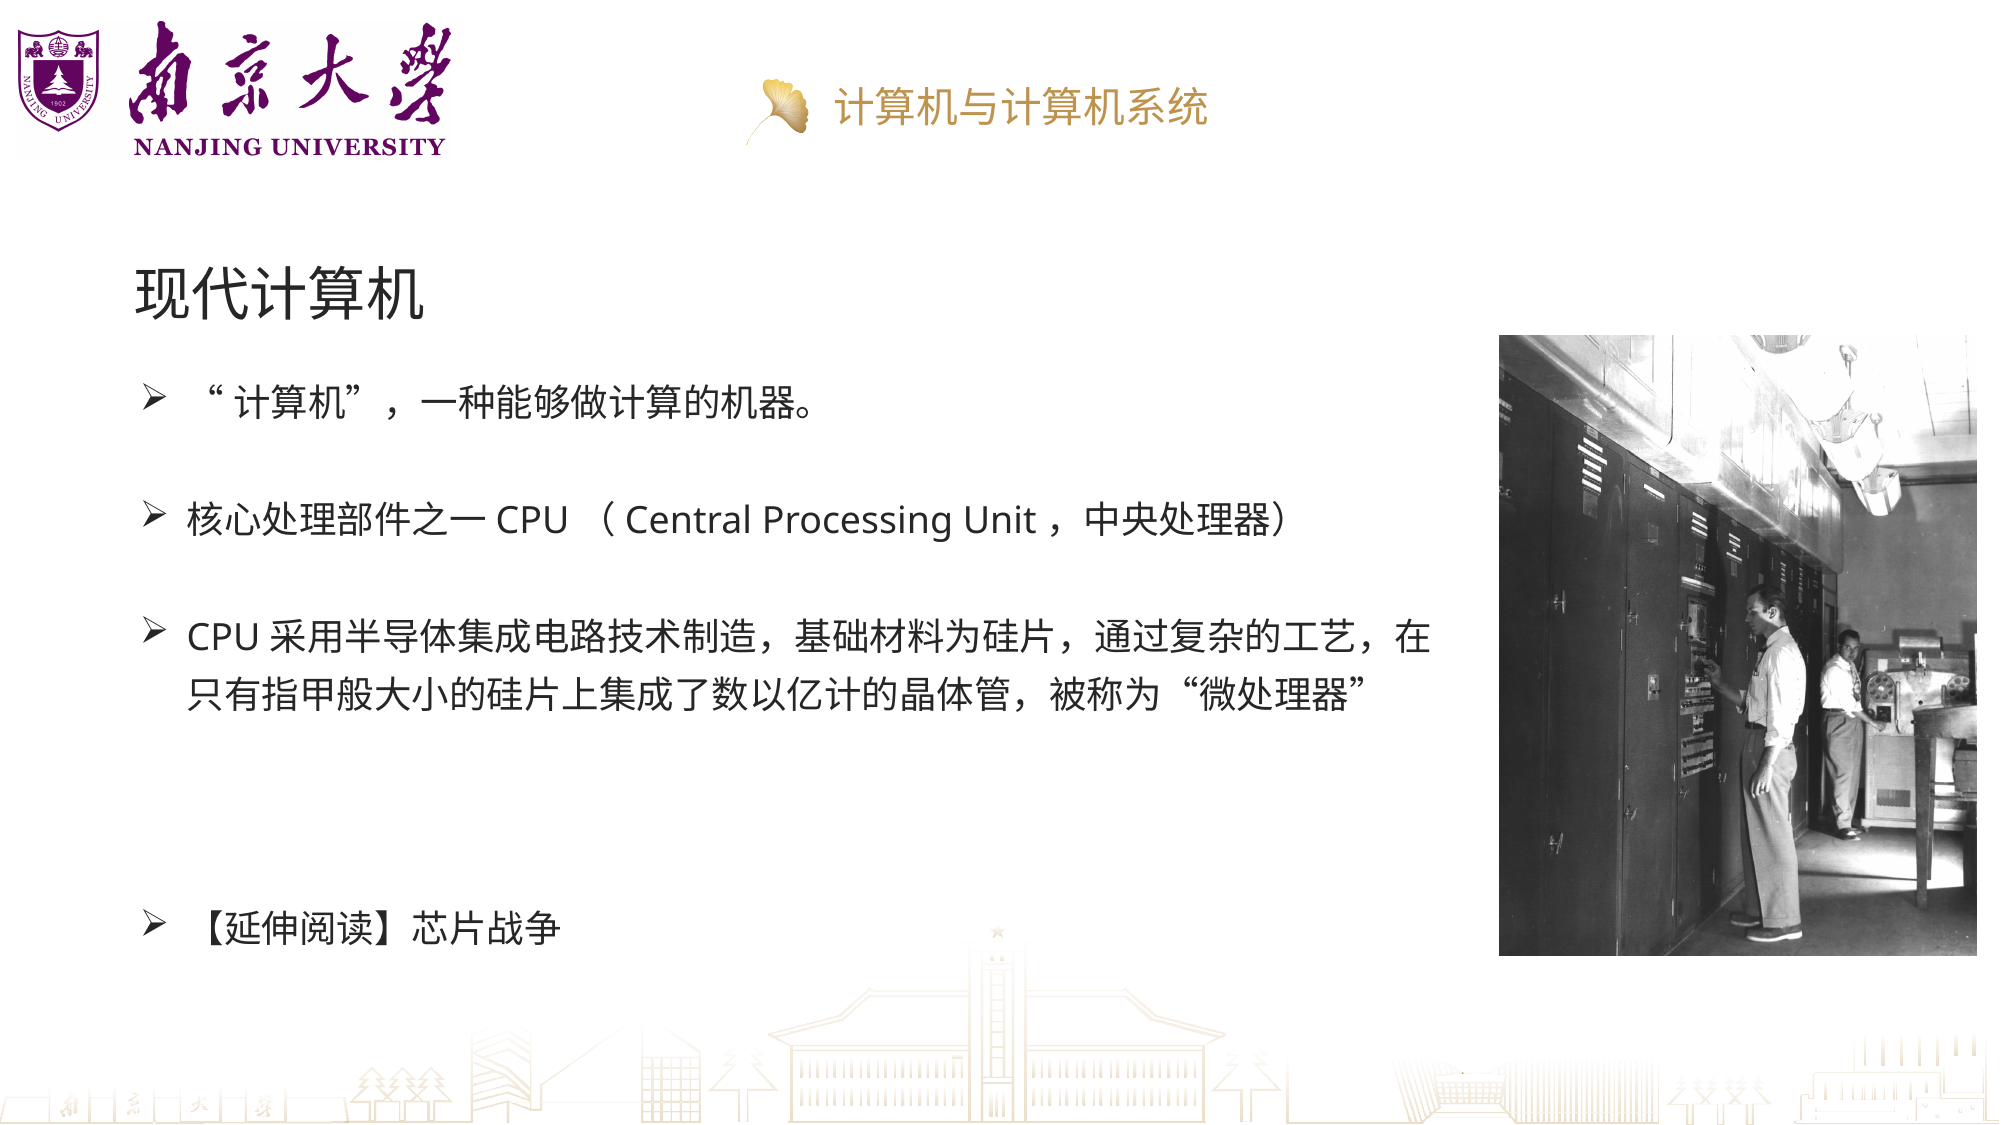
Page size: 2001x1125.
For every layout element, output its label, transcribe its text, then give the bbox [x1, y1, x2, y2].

picture [18, 21, 451, 160]
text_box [116, 249, 1466, 1018]
text_box 计算机与计算机系统 [818, 73, 1224, 139]
picture [1499, 335, 1977, 956]
picture [731, 64, 830, 169]
